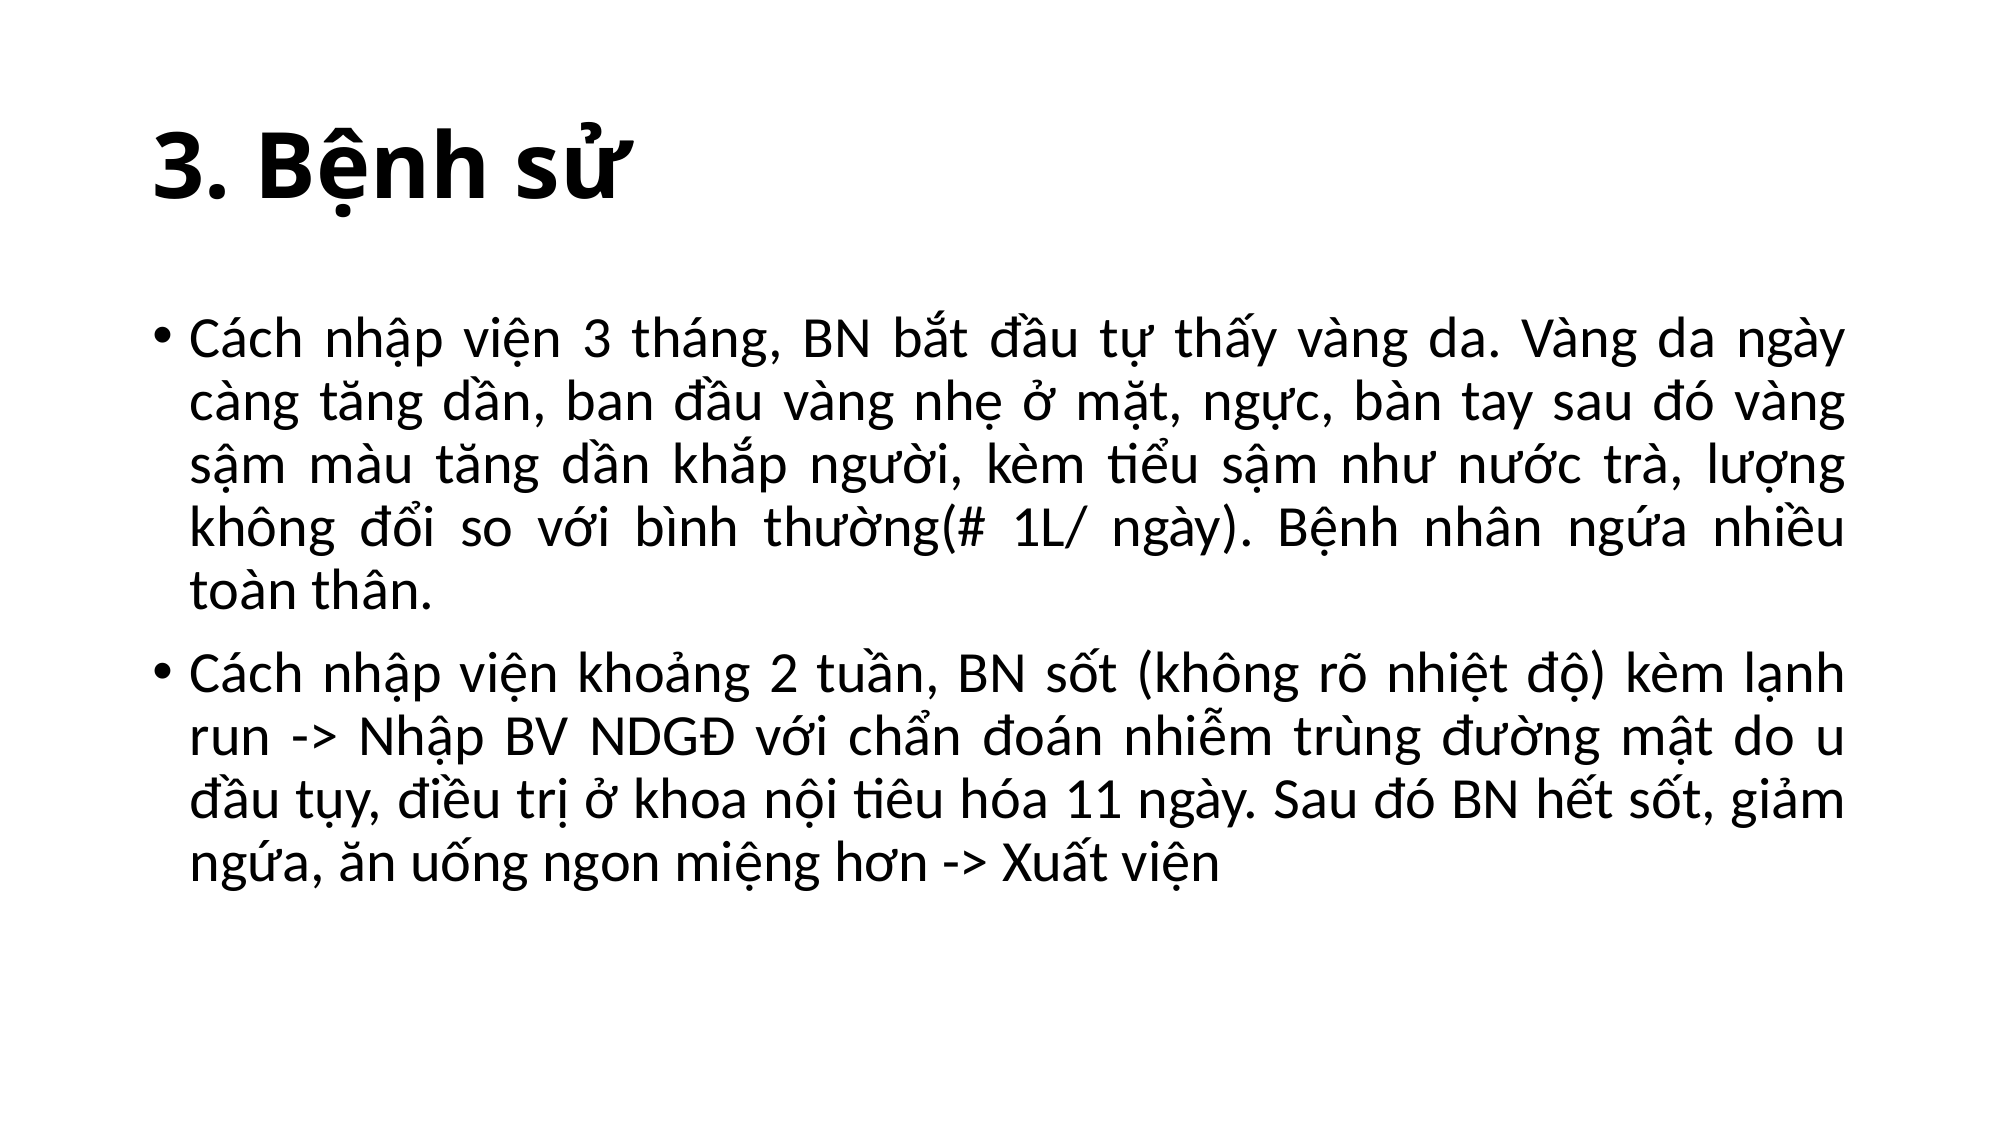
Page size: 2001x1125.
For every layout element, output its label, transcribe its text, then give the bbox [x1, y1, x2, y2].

title 3. Bệnh sử [137, 59, 1863, 278]
list Cách nhập viện 3 tháng, BN bắt đầu tự thấy vàng da. Vàng da ngày càng tăng dần, ban đầu vàng nhẹ ở mặt, ngực, bàn tay sau đó vàng sậm màu tăng dần khắp người, kèm tiểu sậm như nước trà, lượng không đổi so với bình thường(# 1L/ ngày). Bệnh nhân ngứa nhiều toàn thân. Cách nhập viện khoảng 2 tuần, BN sốt (không rõ nhiệt độ) kèm lạnh run -> Nhập BV NDGĐ với chẩn đoán nhiễm trùng đường mật do u đầu tụy, điều trị ở khoa nội tiêu hóa 11 ngày. Sau đó BN hết sốt, giảm ngứa, ăn uống ngon miệng hơn -> Xuất viện [137, 299, 1863, 1014]
